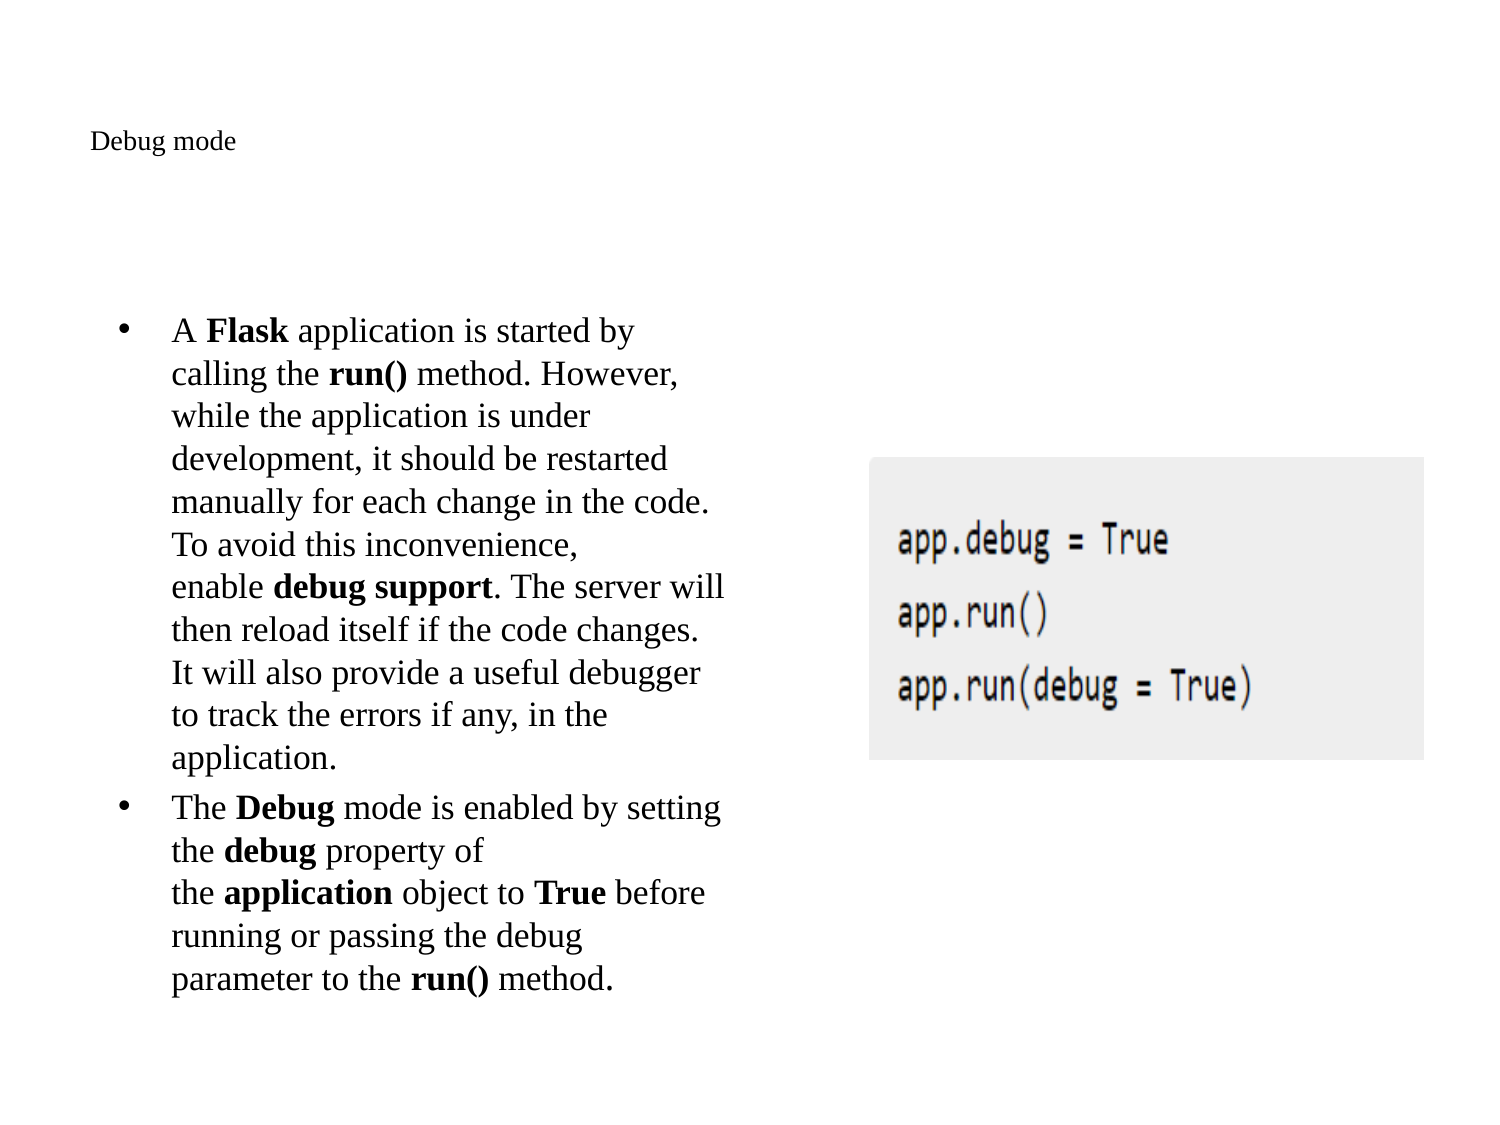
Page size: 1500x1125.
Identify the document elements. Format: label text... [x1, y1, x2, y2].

title Debug mode [75, 45, 1425, 233]
list A Flask application is started by calling the run() method. However, while the application is under development, it should be restarted manually for each change in the code. To avoid this inconvenience, enable debug support. The server will then reload itself if the code changes. It will also provide a useful debugger to track the errors if any, in the application. The Debug mode is enabled by setting the debug property of the application object to True before running or passing the debug parameter to the run() method. [103, 299, 741, 1014]
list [869, 457, 1424, 760]
